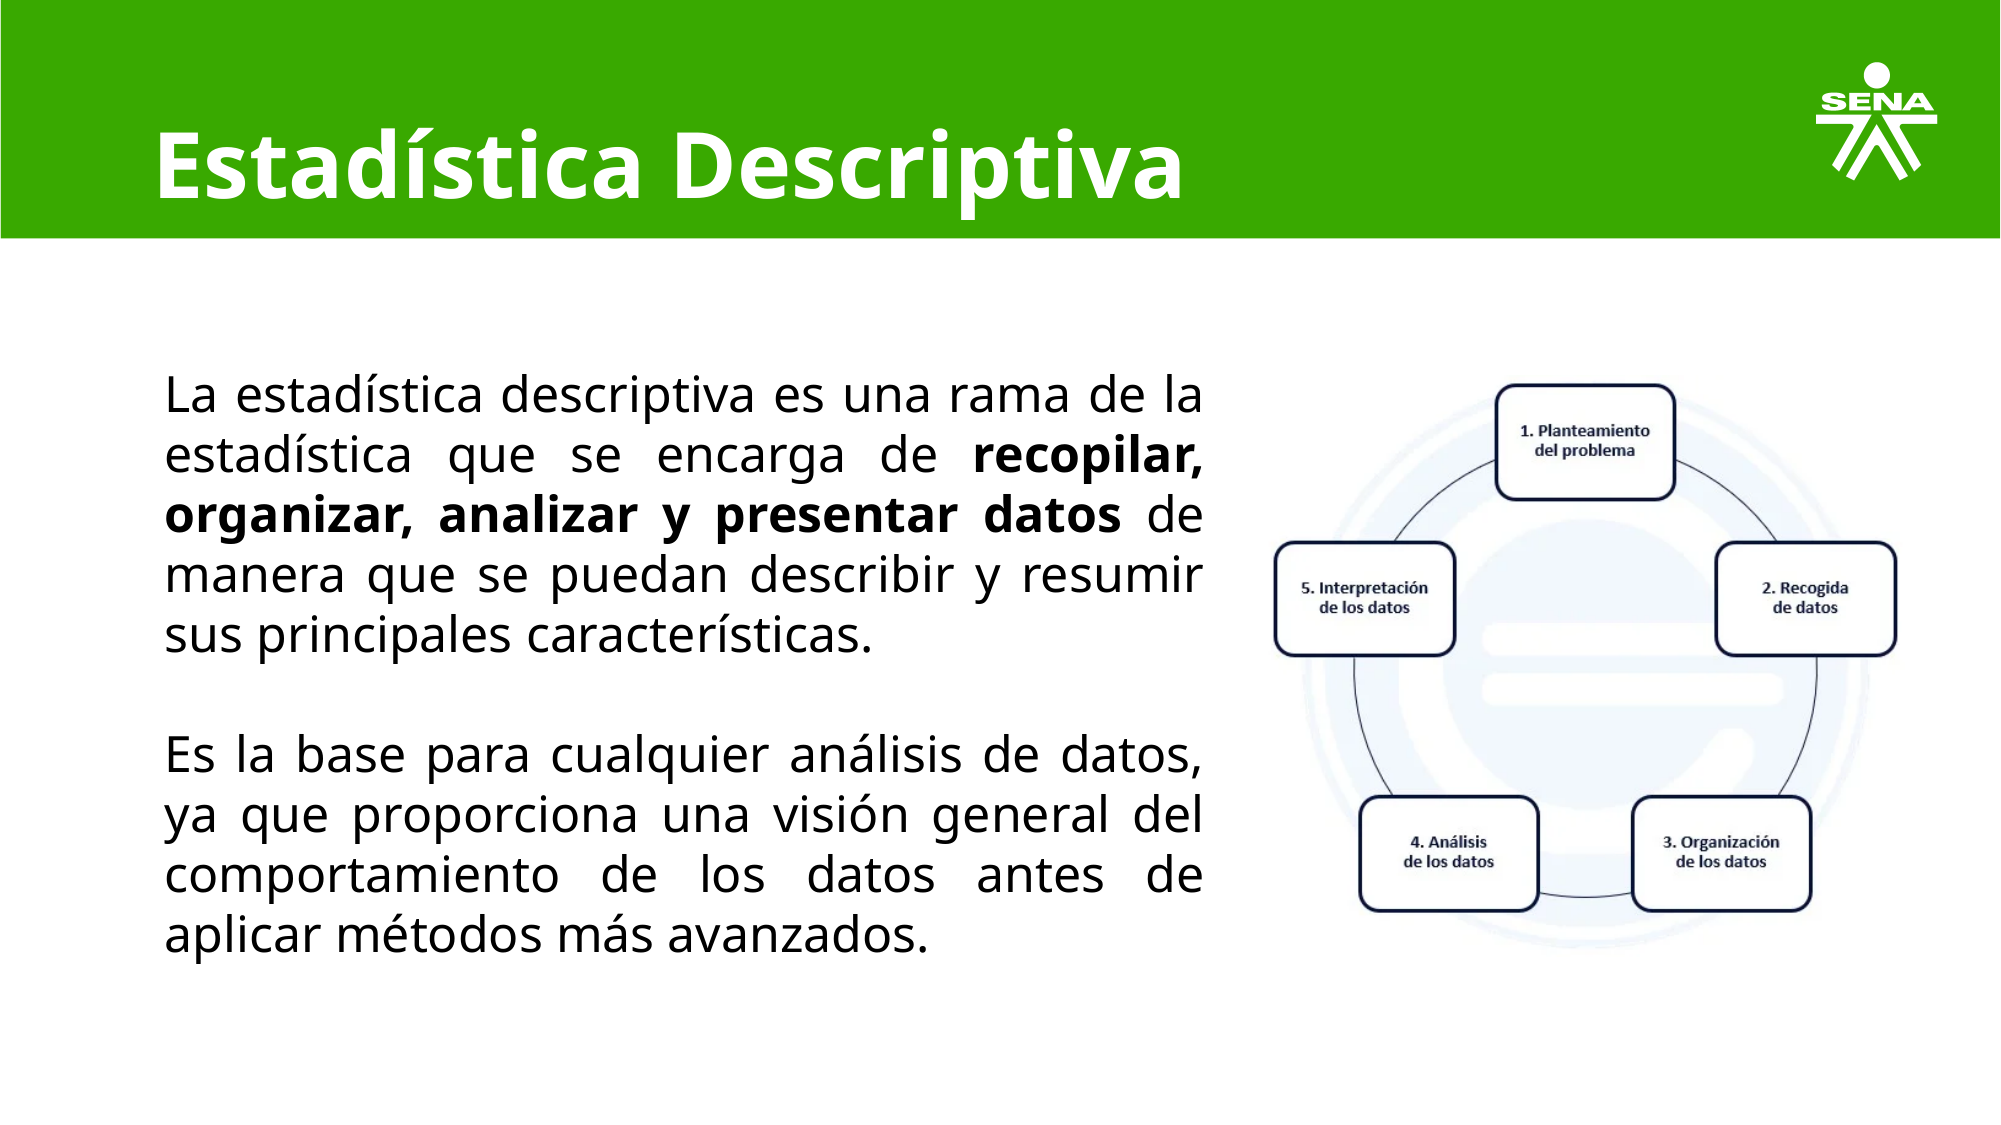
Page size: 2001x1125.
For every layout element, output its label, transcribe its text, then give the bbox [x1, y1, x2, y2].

text_box La estadística descriptiva es una rama de la estadística que se encarga de recopilar, organizar, analizar y presentar datos de manera que se puedan describir y resumir sus principales características. Es la base para cualquier análisis de datos, ya que proporciona una visión general del comportamiento de los datos antes de aplicar métodos más avanzados. [150, 355, 1220, 971]
picture [0, 0, 2001, 1125]
title Estadística Descriptiva [137, 59, 1863, 278]
